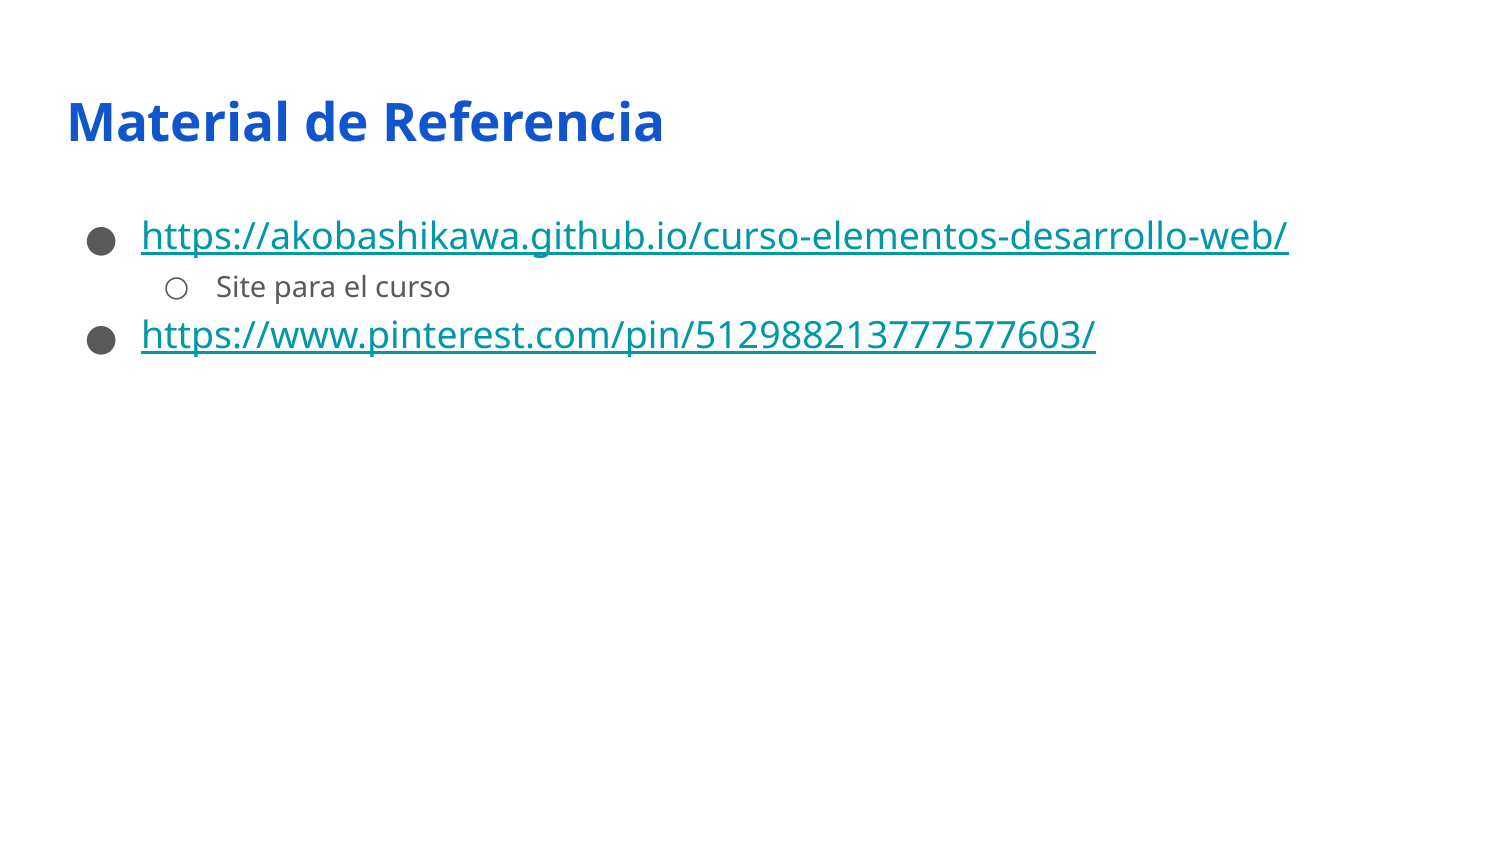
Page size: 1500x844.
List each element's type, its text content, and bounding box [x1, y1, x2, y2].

title Material de Referencia [51, 72, 1449, 167]
list https://akobashikawa.github.io/curso-elementos-desarrollo-web/ Site para el curso https://www.pinterest.com/pin/512988213777577603/ [51, 189, 1449, 750]
